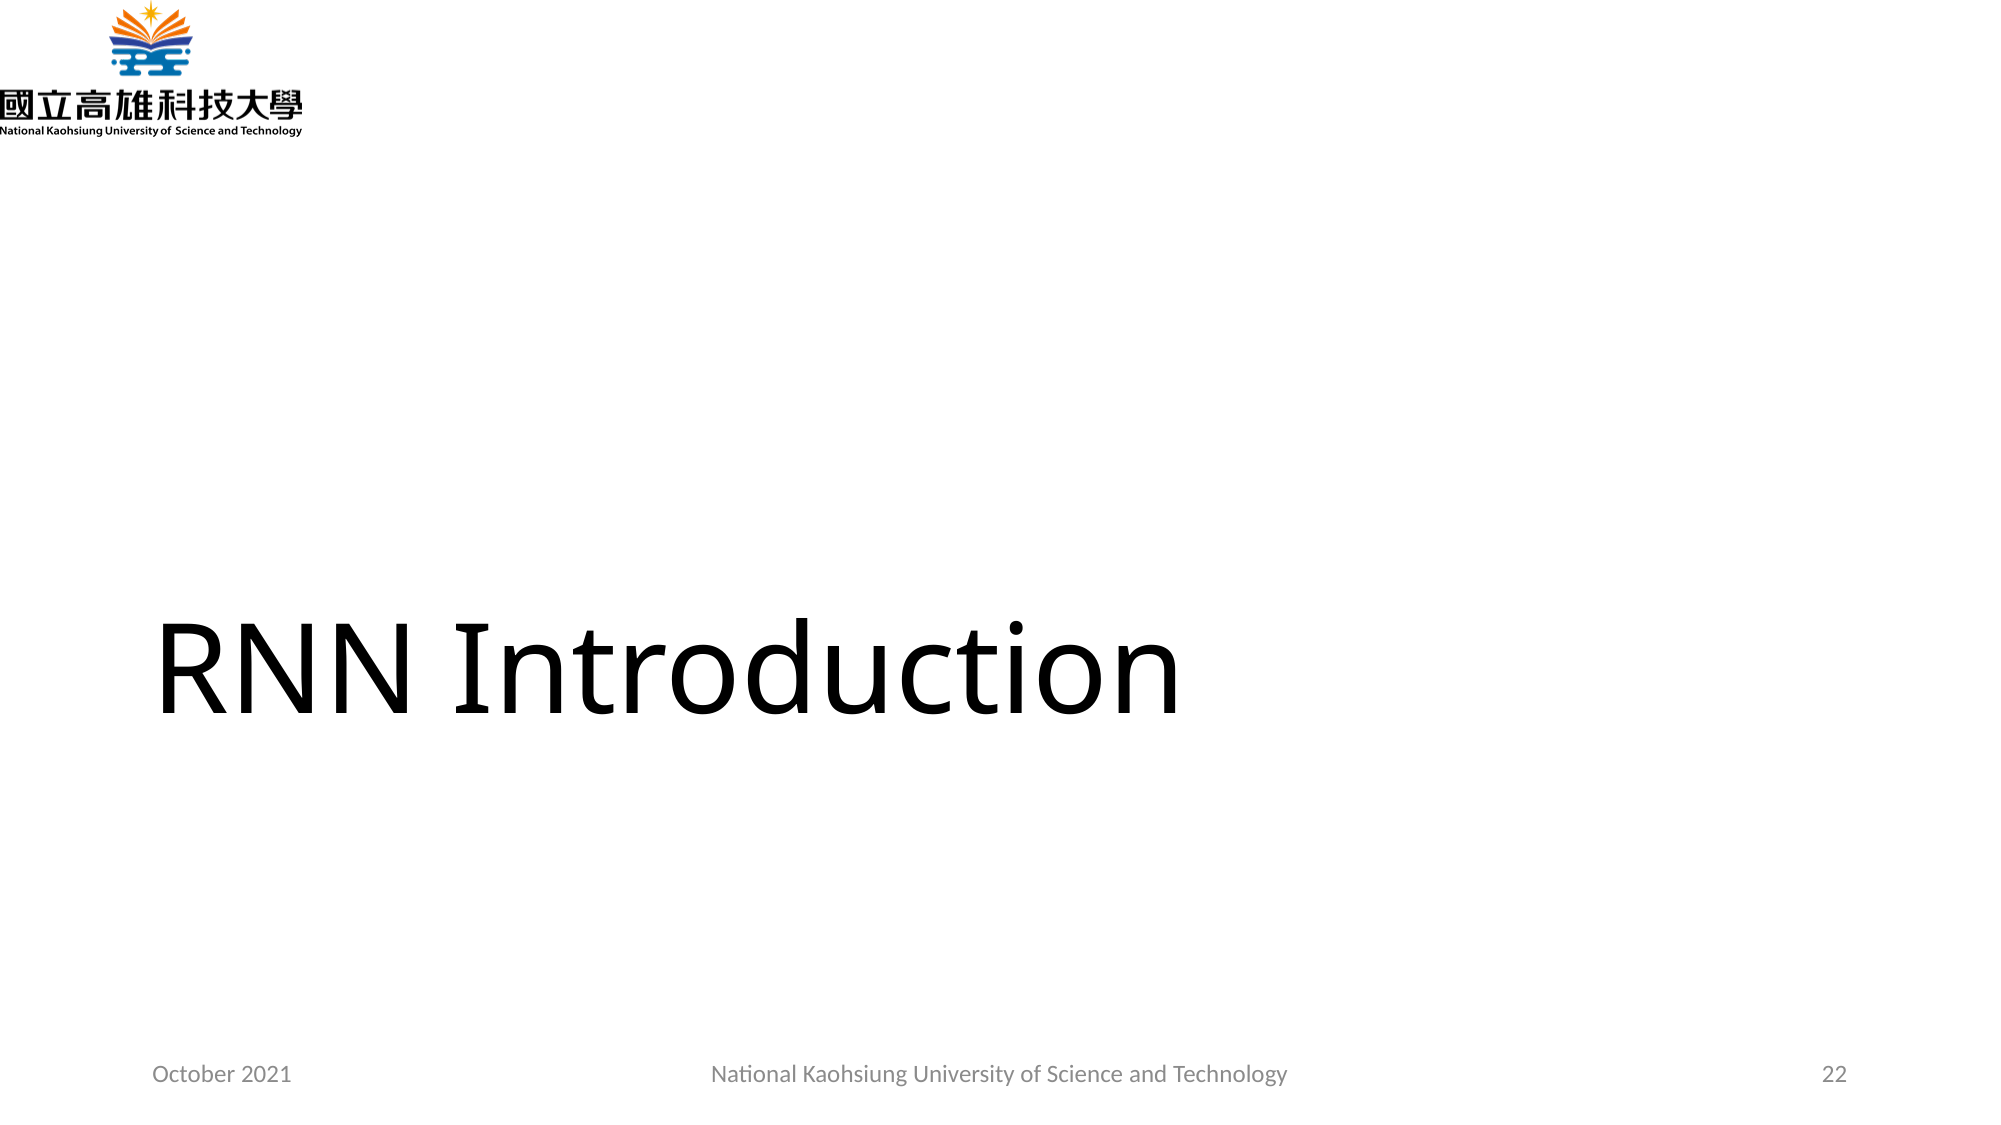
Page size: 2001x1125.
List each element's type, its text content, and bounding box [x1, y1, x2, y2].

footer National Kaohsiung University of Science and Technology [662, 1042, 1338, 1103]
picture [0, 0, 302, 137]
title RNN Introduction [136, 280, 1862, 749]
slide_number 22 [1412, 1042, 1863, 1103]
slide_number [137, 1042, 588, 1103]
